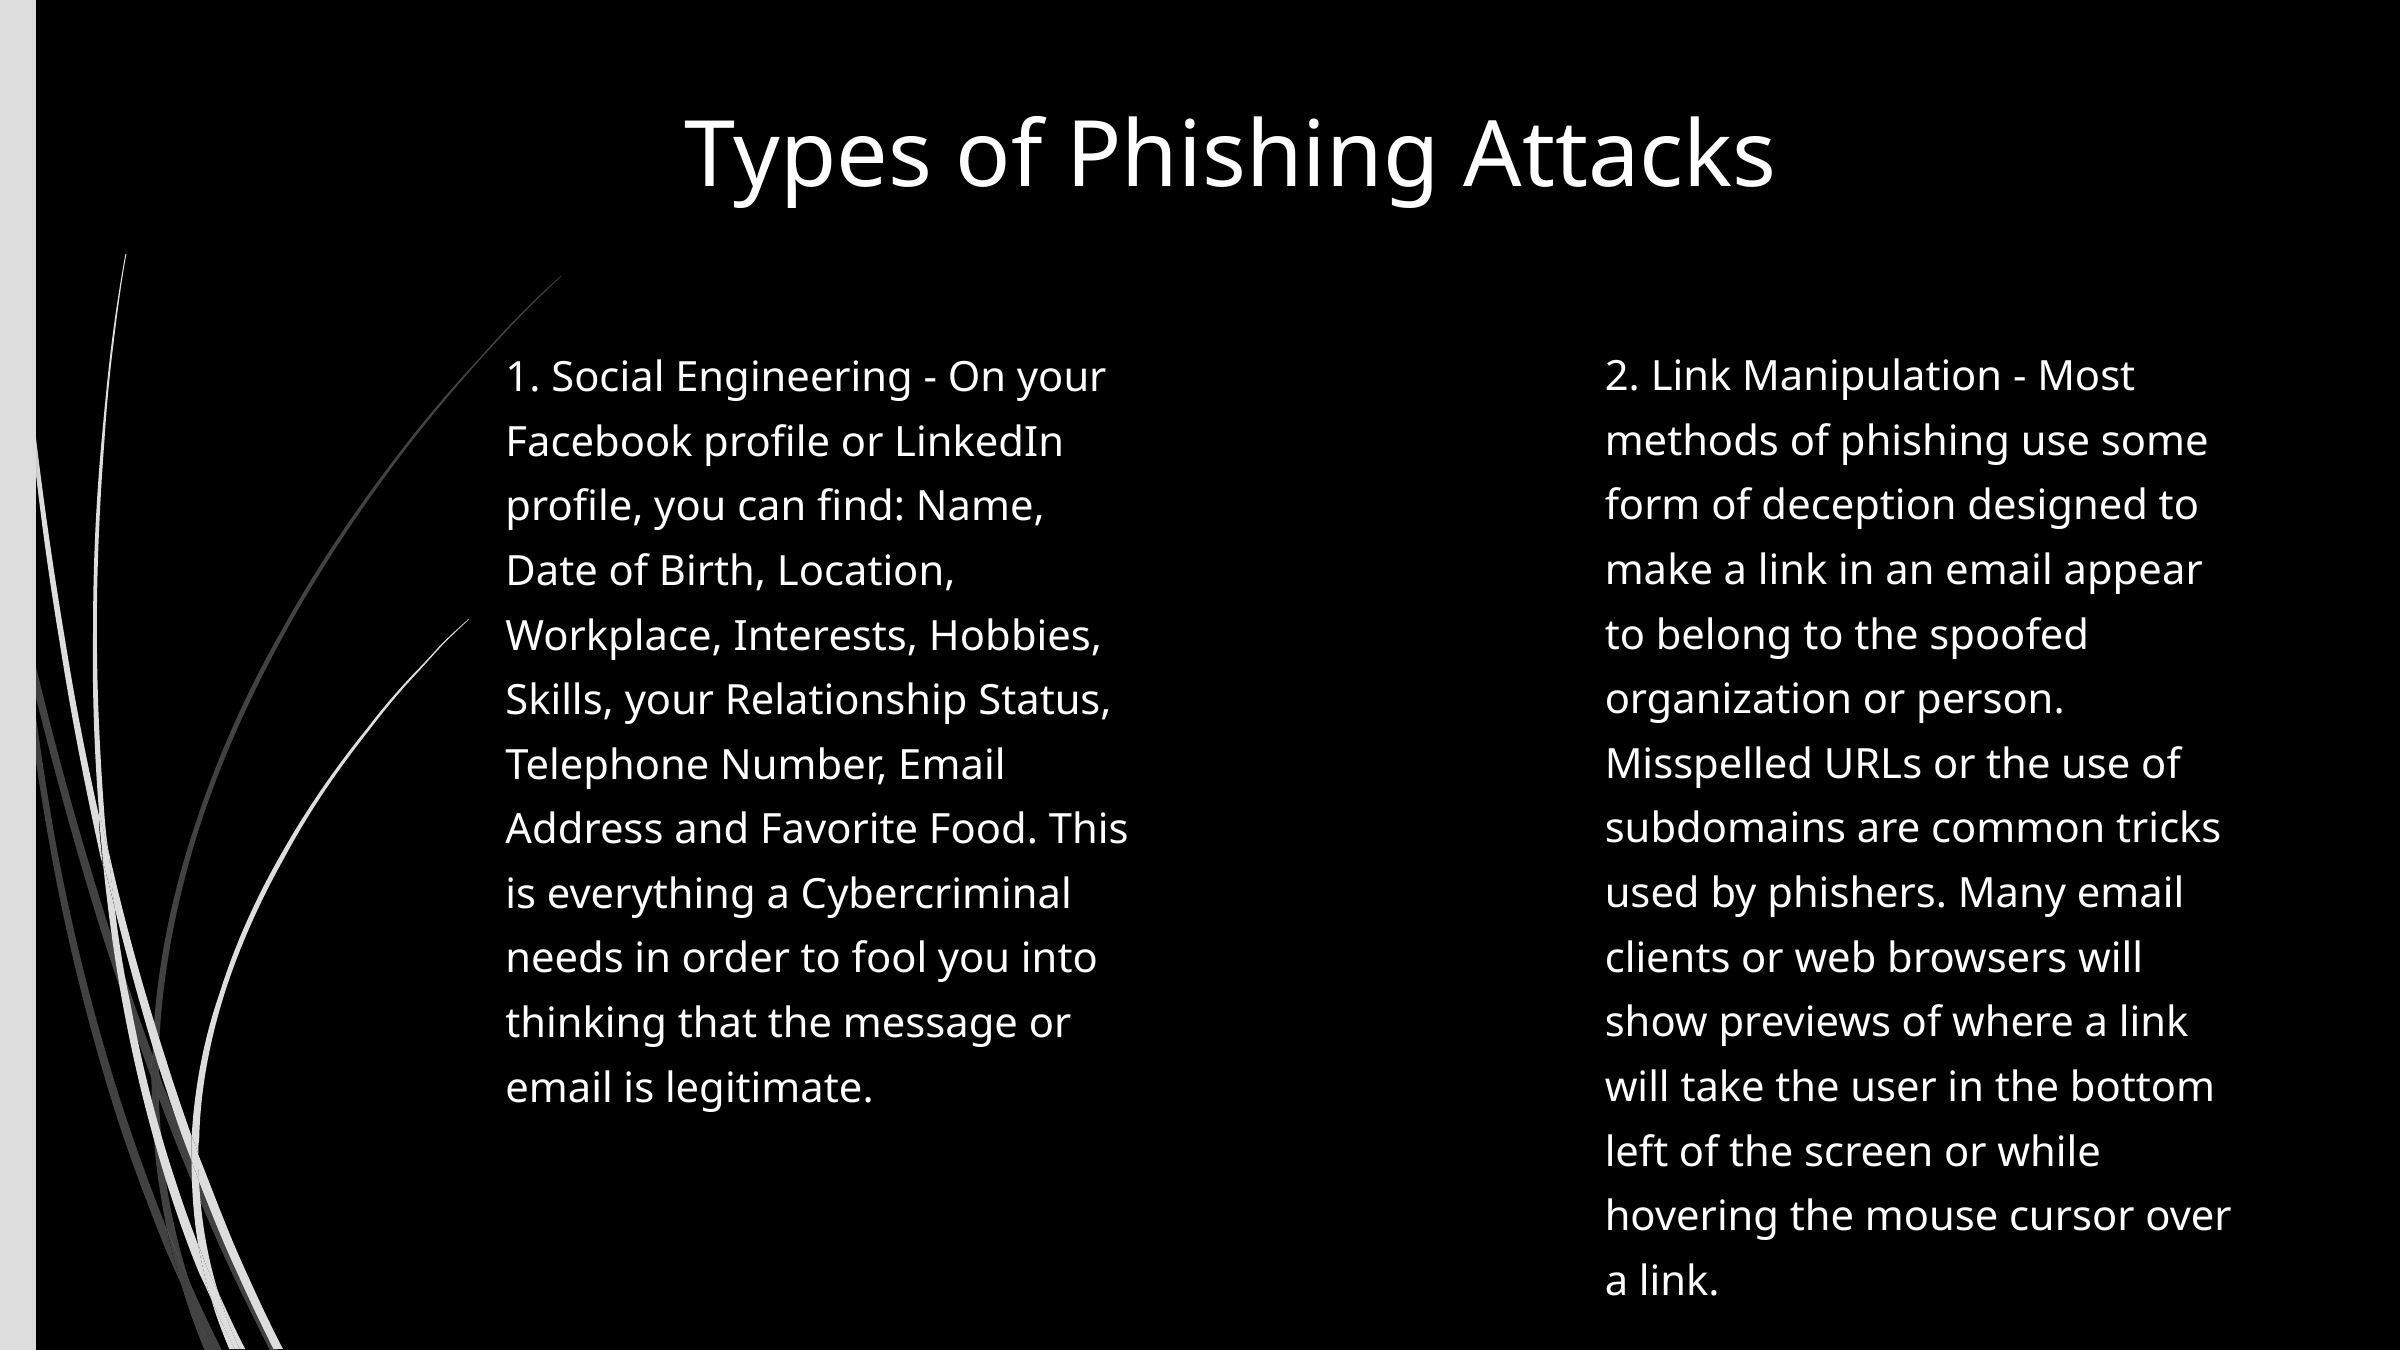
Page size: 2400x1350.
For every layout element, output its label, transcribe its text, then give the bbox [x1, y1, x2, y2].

text_box Types of Phishing Attacks [684, 91, 1793, 207]
text_box 1. Social Engineering - On your Facebook profile or LinkedIn profile, you can find: Name, Date of Birth, Location, Workplace, Interests, Hobbies, Skills, your Relationship Status, Telephone Number, Email Address and Favorite Food. This is everything a Cybercriminal needs in order to fool you into thinking that the message or email is legitimate. [505, 335, 1145, 1140]
text_box 2. Link Manipulation - Most methods of phishing use some form of deception designed to make a link in an email appear to belong to the spoofed organization or person. Misspelled URLs or the use of subdomains are common tricks used by phishers. Many email clients or web browsers will show previews of where a link will take the user in the bottom left of the screen or while hovering the mouse cursor over a link. [1604, 334, 2245, 1309]
